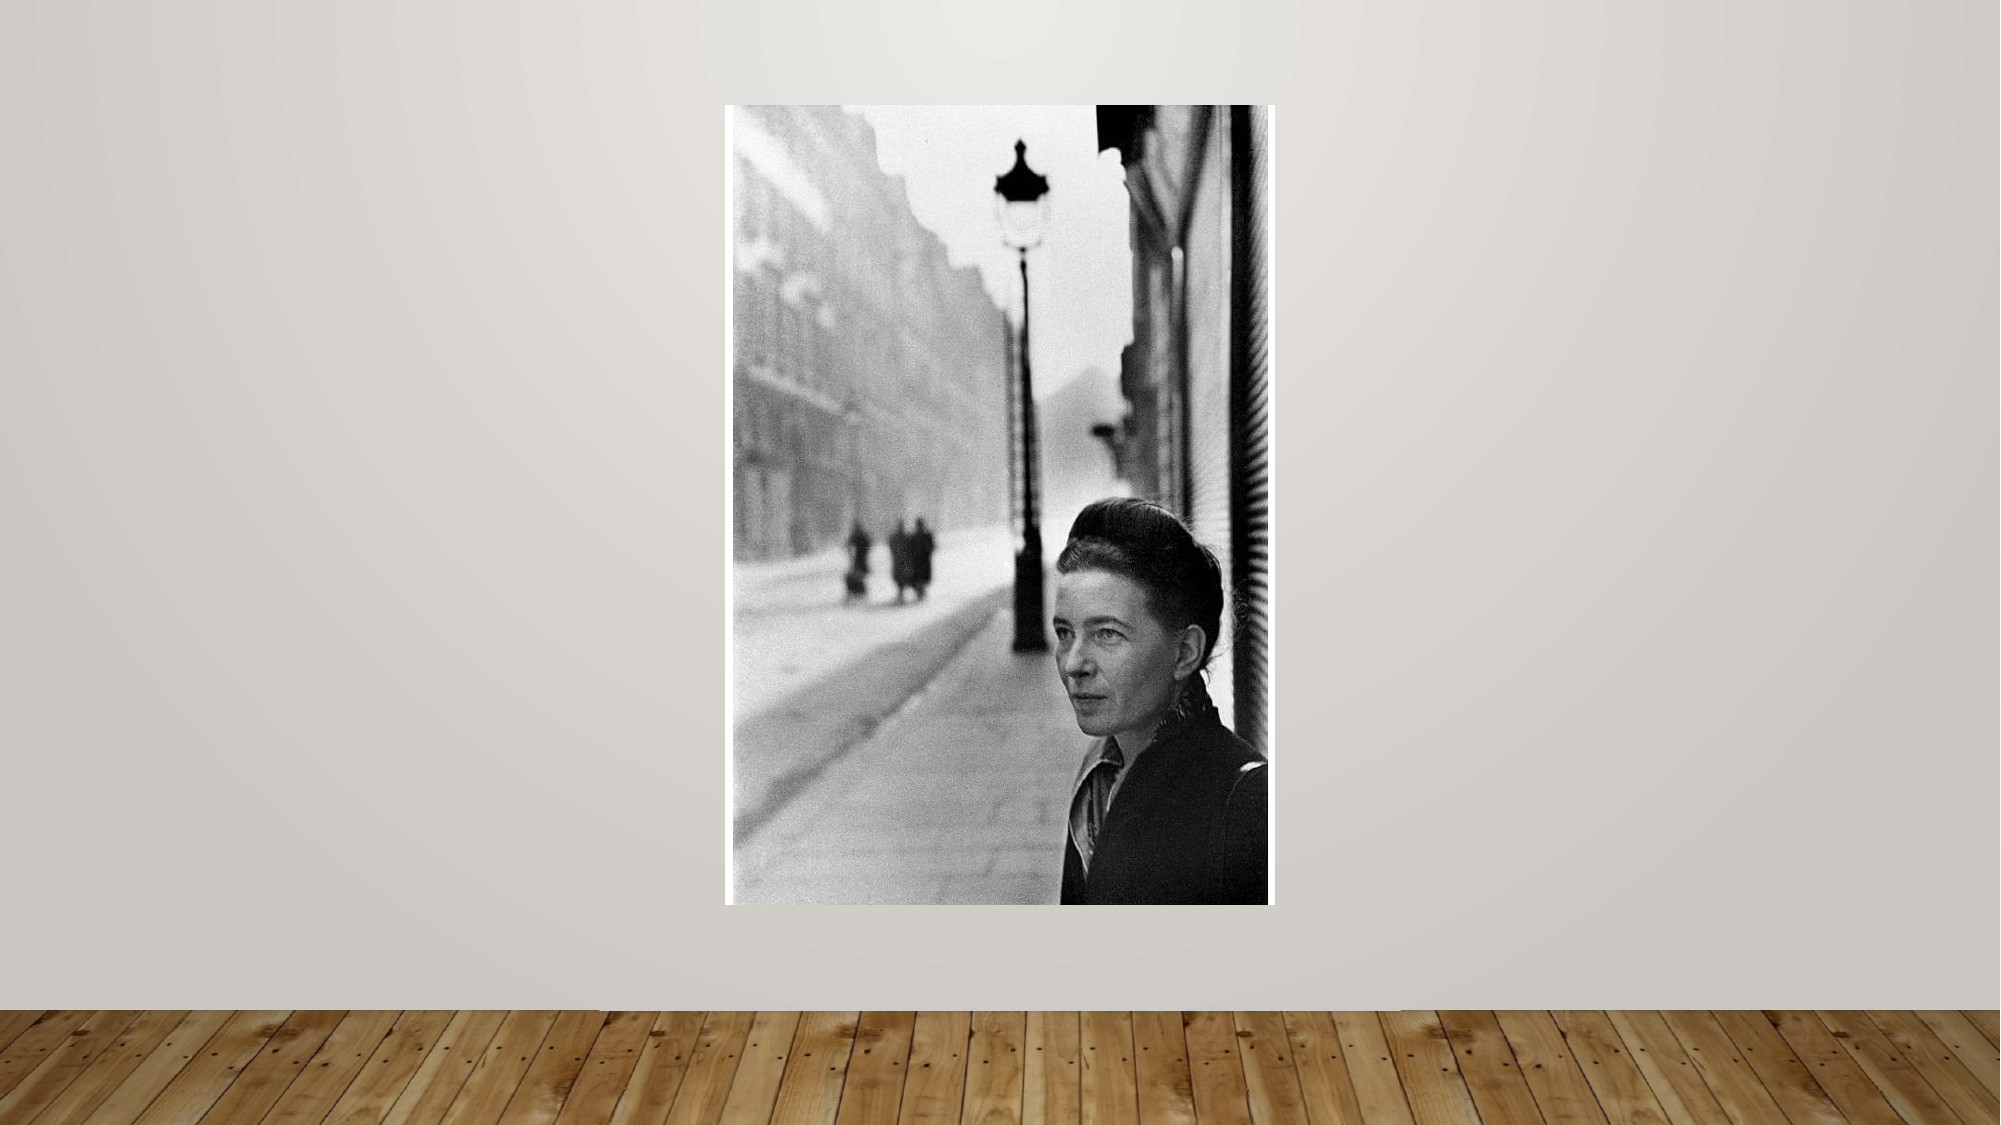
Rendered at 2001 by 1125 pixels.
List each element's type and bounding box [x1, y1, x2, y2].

picture [0, 1006, 2000, 1125]
text_box [0, 0, 2000, 1004]
list [724, 105, 1276, 906]
